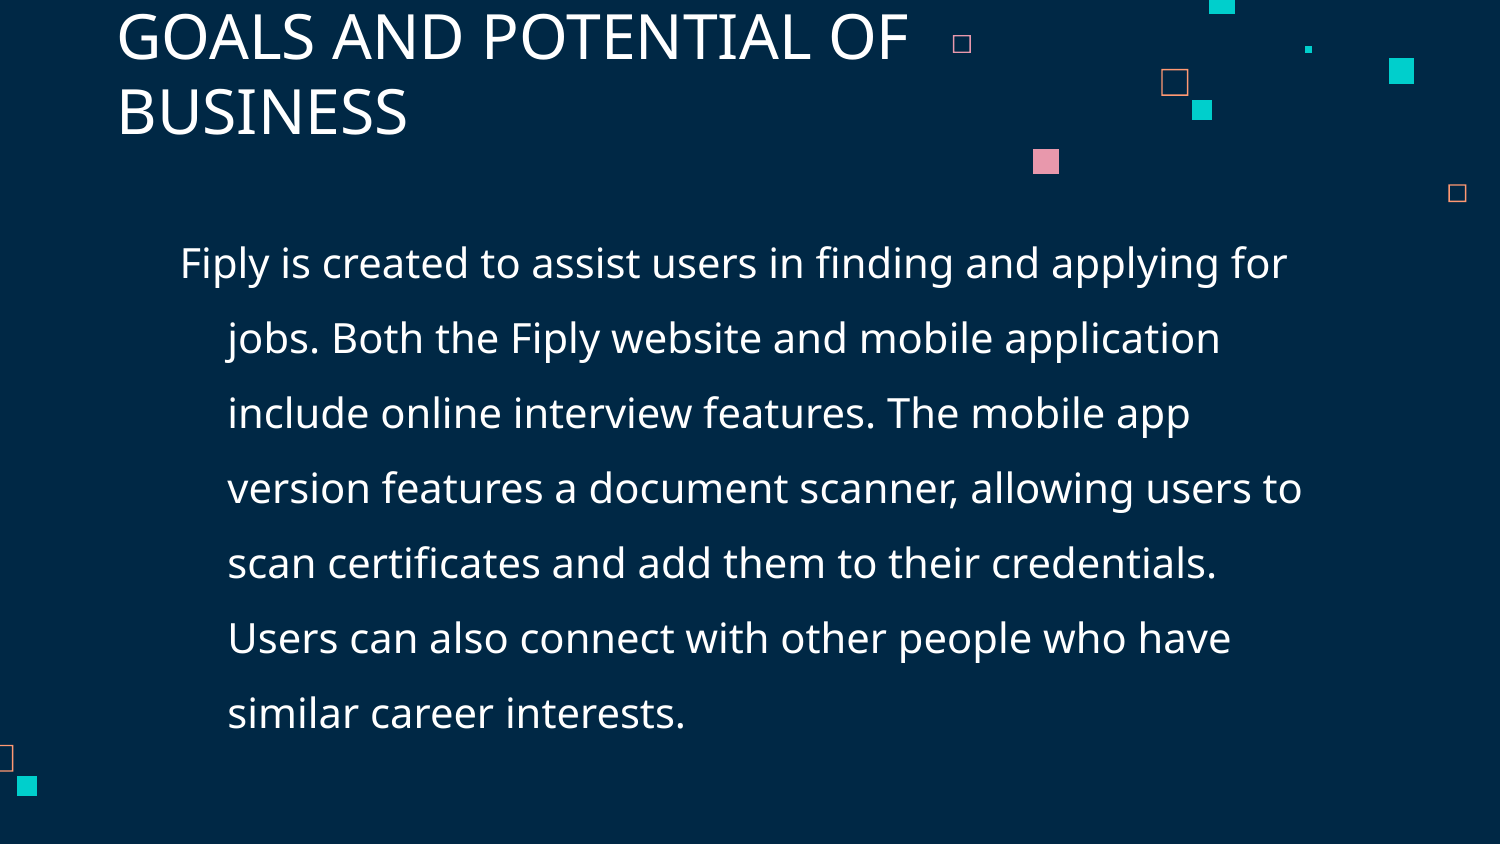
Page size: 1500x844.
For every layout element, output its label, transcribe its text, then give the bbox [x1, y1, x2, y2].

list Fiply is created to assist users in finding and applying for jobs. Both the Fiply website and mobile application include online interview features. The mobile app version features a document scanner, allowing users to scan certificates and add them to their credentials. Users can also connect with other people who have similar career interests. [137, 196, 1325, 810]
title GOALS AND POTENTIAL OF BUSINESS [101, 67, 1063, 163]
